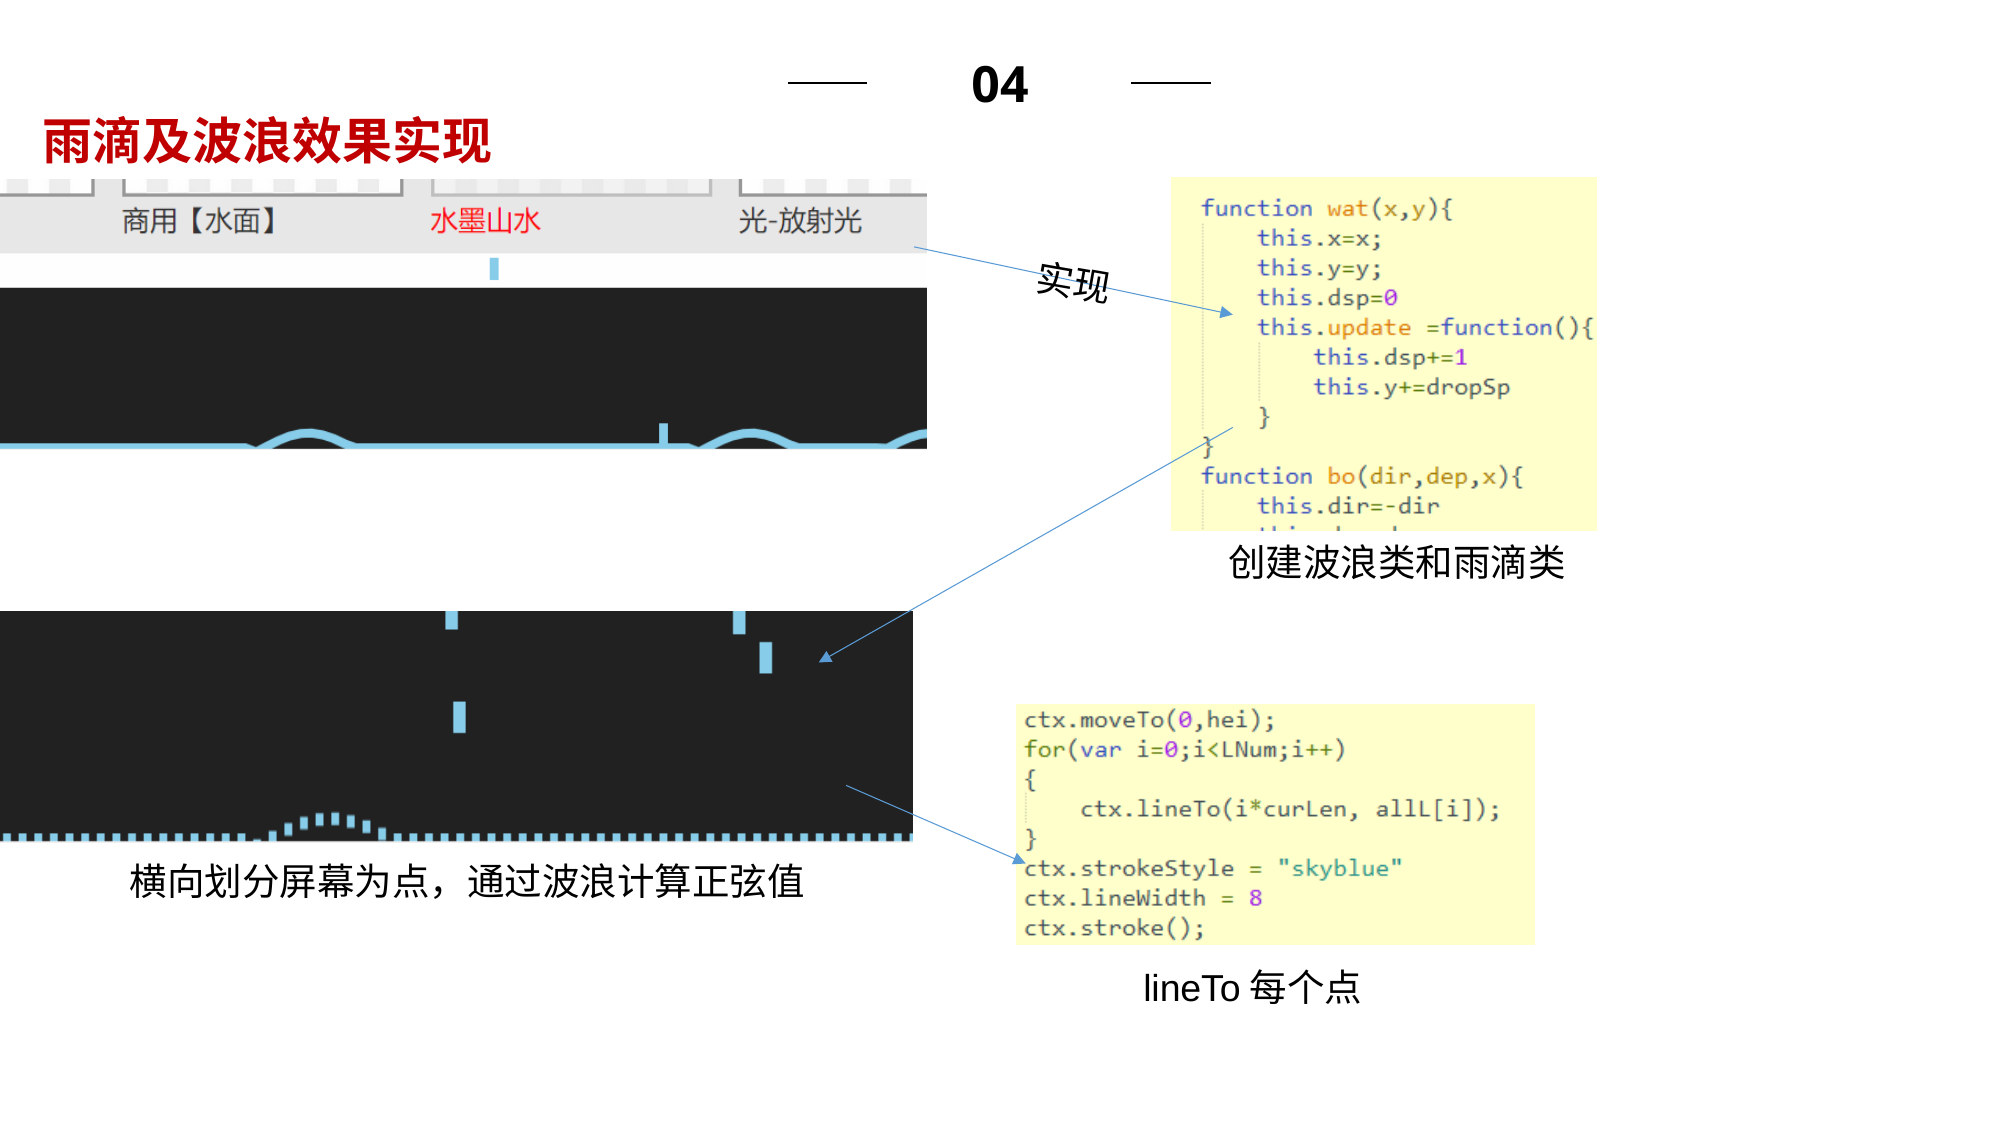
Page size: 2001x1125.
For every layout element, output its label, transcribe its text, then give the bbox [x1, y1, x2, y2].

text_box 实现 [1090, 315, 1122, 321]
picture [1016, 704, 1535, 945]
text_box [913, 246, 1233, 315]
picture [1171, 177, 1597, 531]
text_box 雨滴及波浪效果实现 [11, 101, 524, 177]
picture [0, 611, 913, 843]
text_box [846, 785, 1026, 864]
text_box 创建波浪类和雨滴类 [1233, 532, 1581, 592]
text_box 横向划分屏幕为点，通过波浪计算正弦值 [115, 850, 820, 911]
picture [0, 179, 927, 450]
text_box lineTo每个点 [1128, 956, 1377, 1016]
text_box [818, 427, 1233, 663]
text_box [683, 45, 1317, 122]
